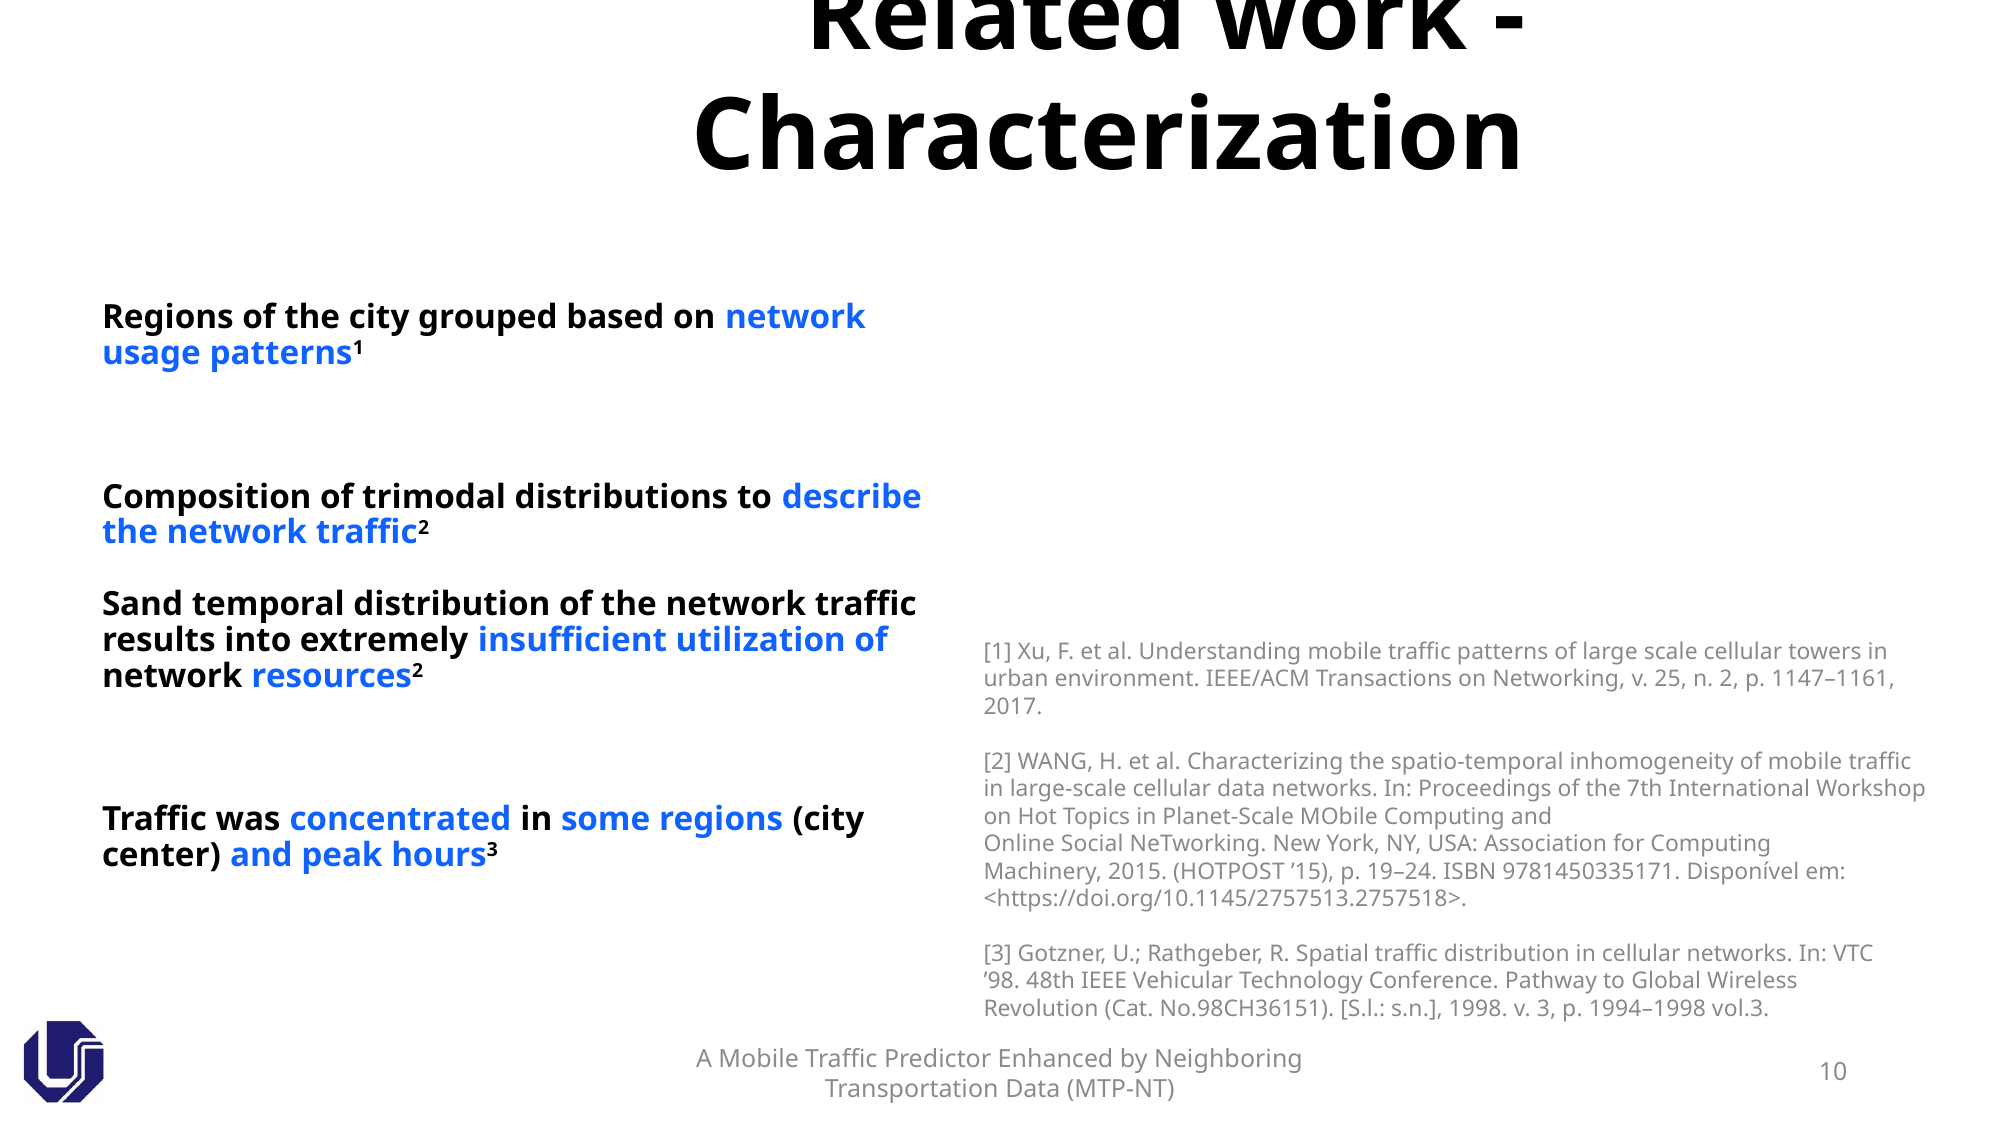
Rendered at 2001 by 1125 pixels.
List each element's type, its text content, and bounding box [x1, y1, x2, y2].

text_box Related work - Characterization [0, 17, 1542, 122]
footer A Mobile Traffic Predictor Enhanced by Neighboring Transportation Data (MTP-NT) [662, 1042, 1338, 1103]
title Regions of the city grouped based on network usage patterns1 Composition of trimodal distributions to describe the network traffic2 Sand temporal distribution of the network traffic results into extremely insufficient utilization of network resources2 Traffic was concentrated in some regions (city center) and peak hours3 [87, 292, 969, 966]
slide_number 10 [1412, 1042, 1863, 1103]
text_box [1] Xu, F. et al. Understanding mobile traffic patterns of large scale cellular towers in urban environment. IEEE/ACM Transactions on Networking, v. 25, n. 2, p. 1147–1161, 2017. [2] WANG, H. et al. Characterizing the spatio-temporal inhomogeneity of mobile traffic in large-scale cellular data networks. In: Proceedings of the 7th International Workshop on Hot Topics in Planet-Scale MObile Computing and Online Social NeTworking. New York, NY, USA: Association for Computing Machinery, 2015. (HOTPOST ’15), p. 19–24. ISBN 9781450335171. Disponível em: <https://doi.org/10.1145/2757513.2757518>. [3] Gotzner, U.; Rathgeber, R. Spatial traffic distribution in cellular networks. In: VTC ’98. 48th IEEE Vehicular Technology Conference. Pathway to Global Wireless Revolution (Cat. No.98CH36151). [S.l.: s.n.], 1998. v. 3, p. 1994–1998 vol.3. [968, 629, 1954, 1029]
picture [23, 1021, 106, 1103]
